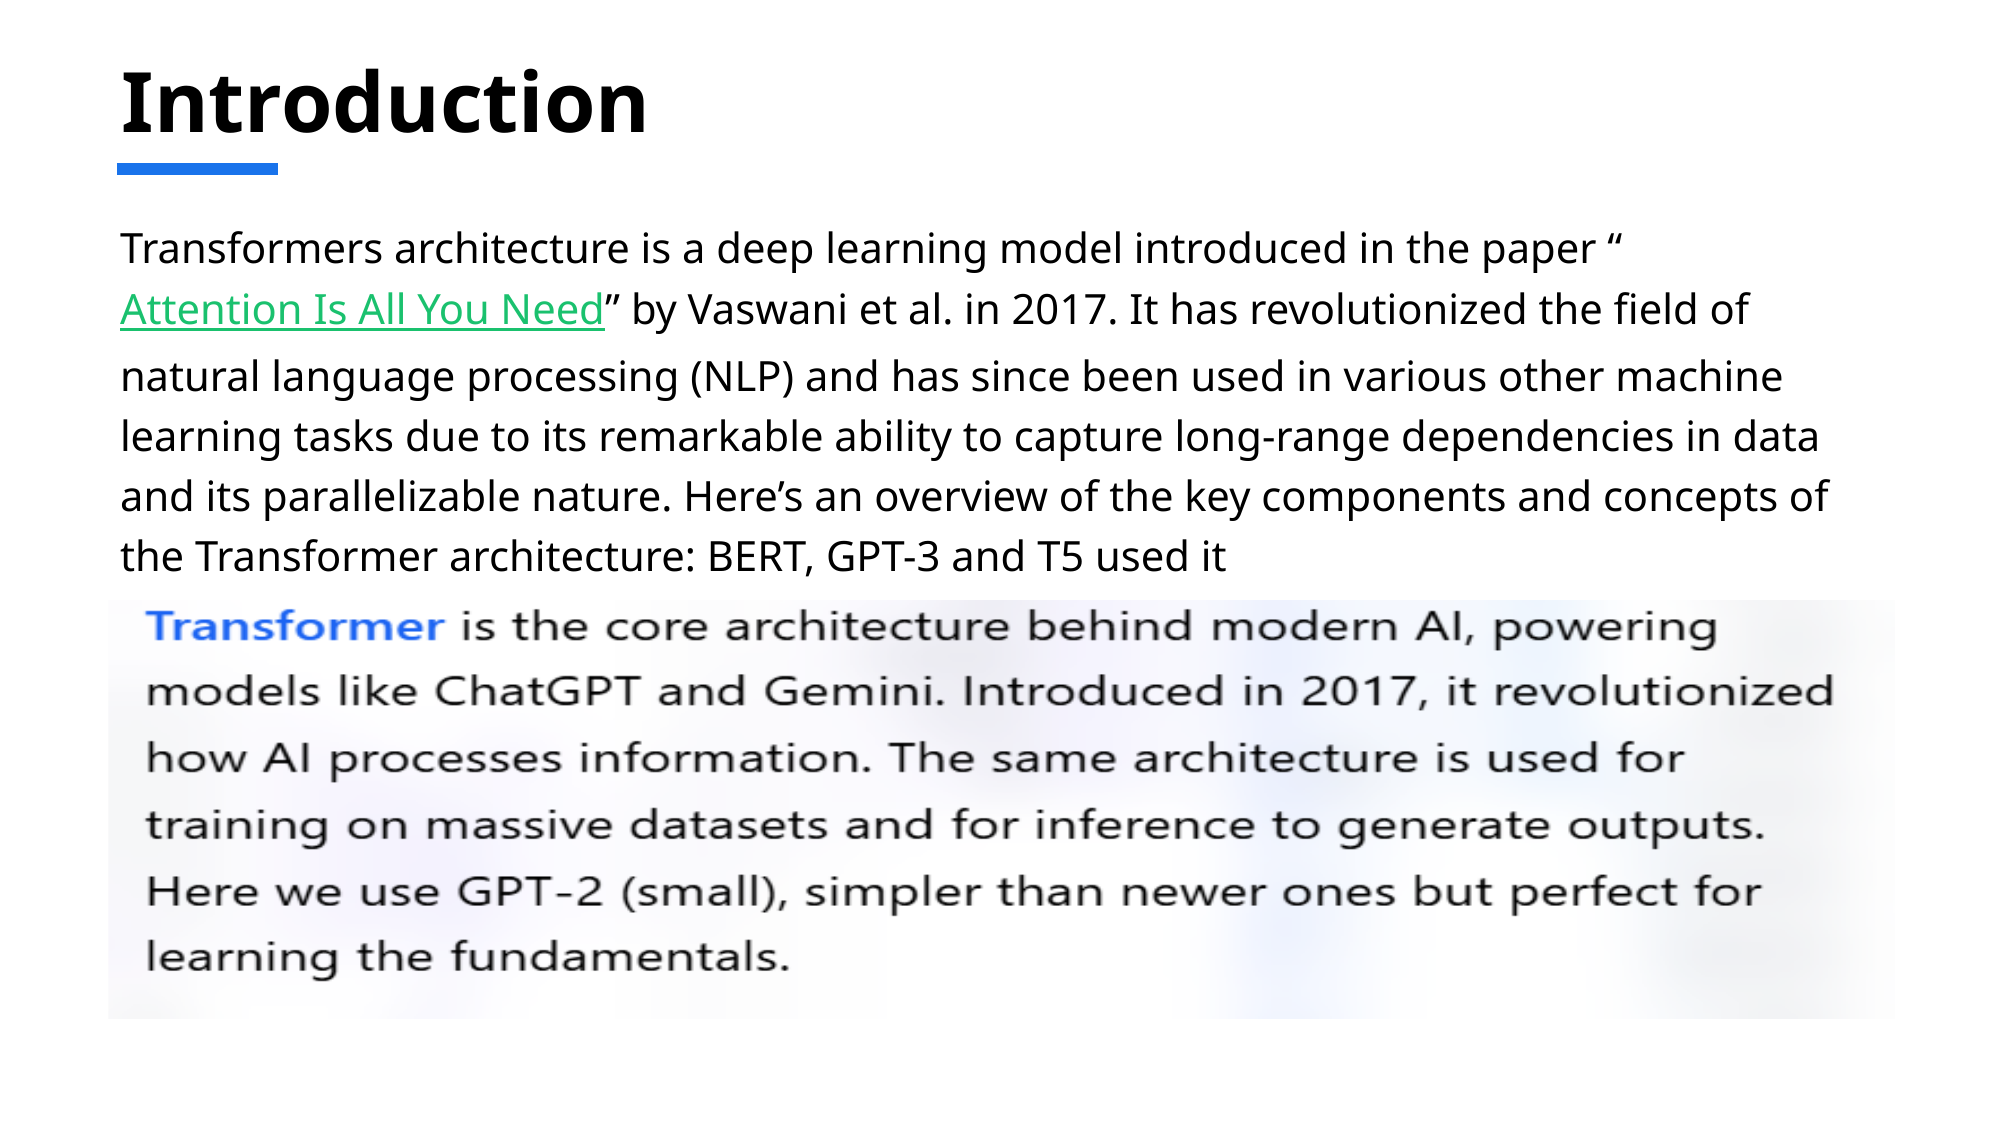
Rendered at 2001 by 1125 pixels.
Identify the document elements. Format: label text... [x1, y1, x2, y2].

title Introduction [106, 41, 1894, 222]
picture [108, 599, 1895, 1020]
list Transformers architecture is a deep learning model introduced in the paper “Attention Is All You Need” by Vaswani et al. in 2017. It has revolutionized the field of natural language processing (NLP) and has since been used in various other machine learning tasks due to its remarkable ability to capture long-range dependencies in data and its parallelizable nature. Here’s an overview of the key components and concepts of the Transformer architecture: BERT, GPT-3 and T5 used it [105, 204, 1892, 683]
